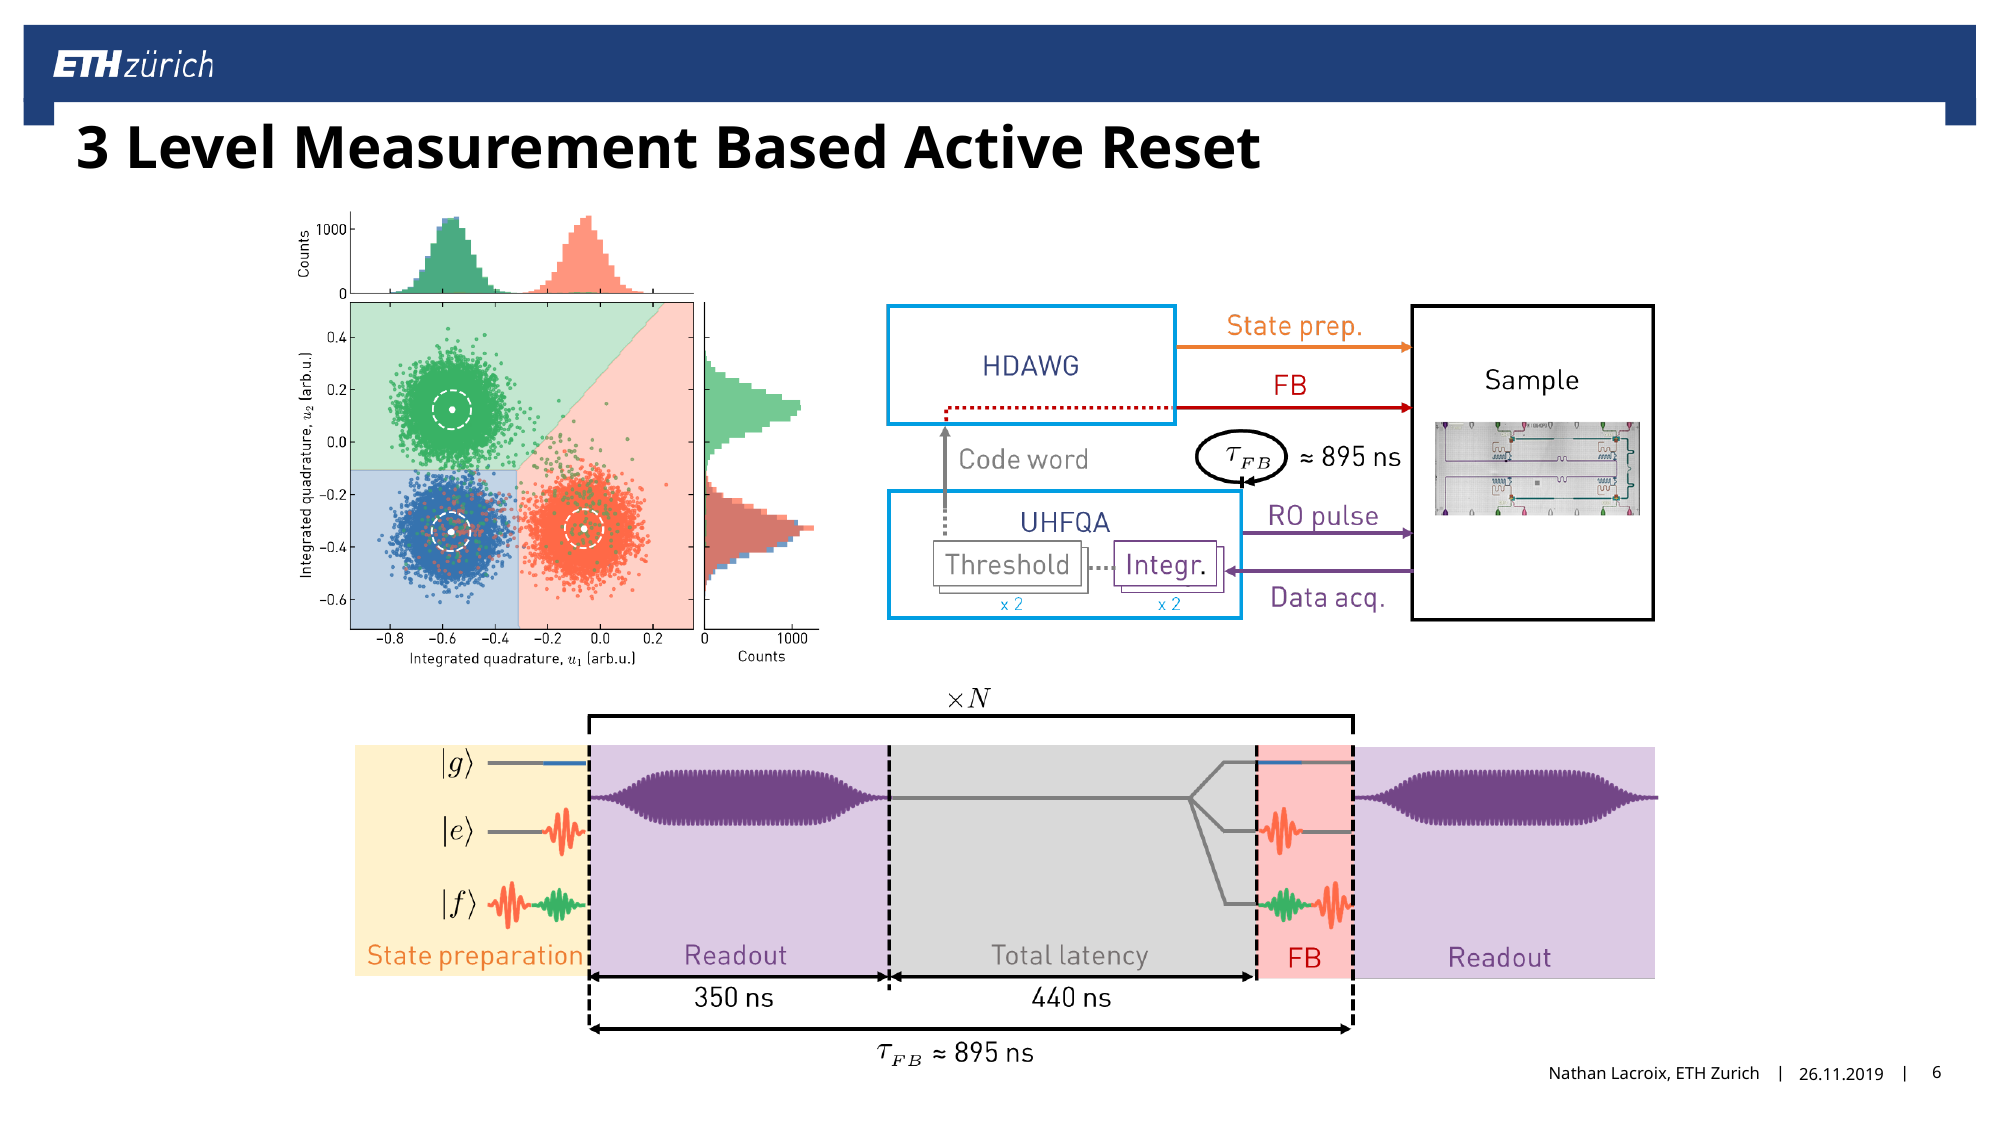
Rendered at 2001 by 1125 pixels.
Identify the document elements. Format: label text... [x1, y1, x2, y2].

picture [878, 297, 1664, 631]
footer Nathan Lacroix, ETH Zurich [1000, 1034, 1761, 1111]
picture [281, 196, 834, 680]
picture [349, 681, 1660, 1085]
slide_number 6 [1907, 1034, 1967, 1112]
title 3 Level Measurement Based Active Reset [53, 101, 1947, 191]
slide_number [1791, 1034, 1892, 1112]
